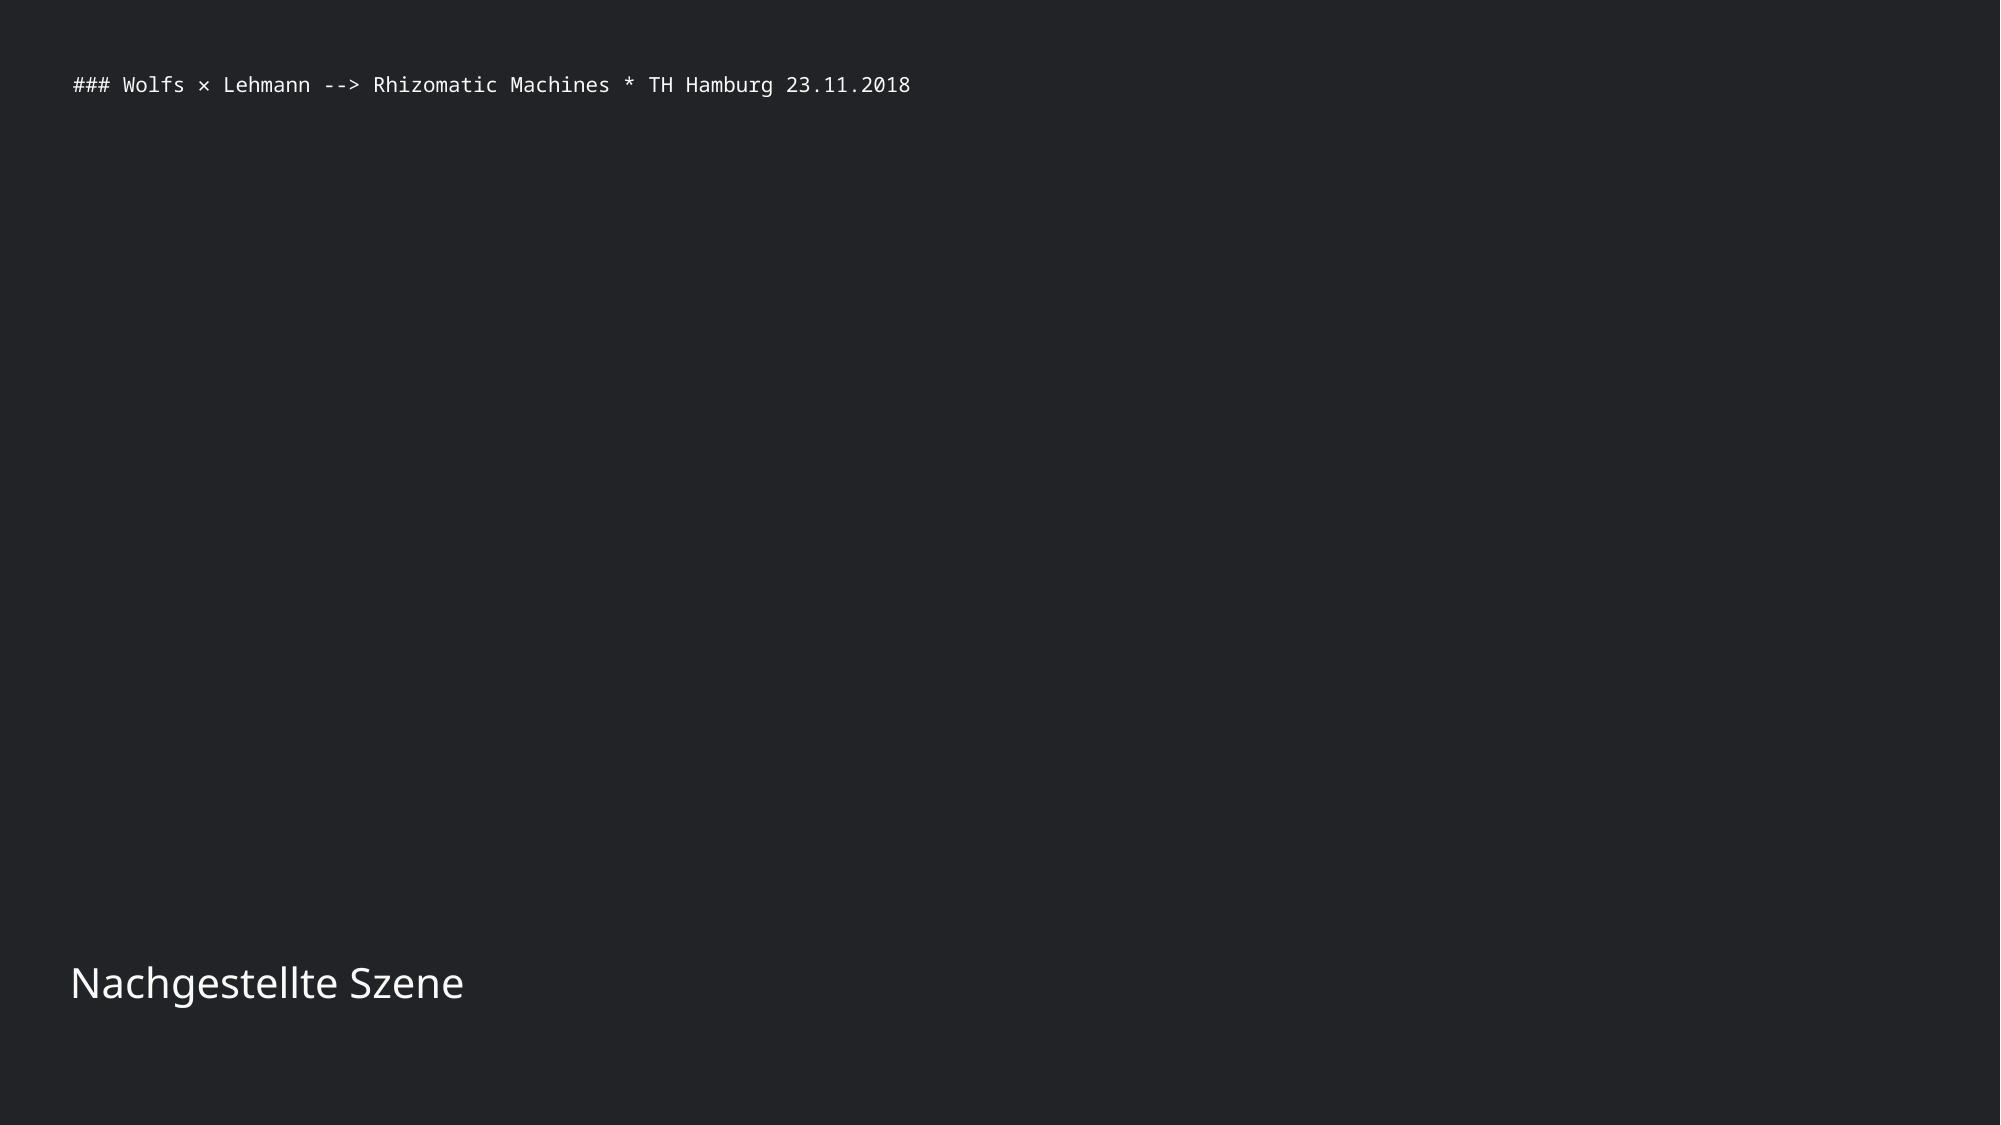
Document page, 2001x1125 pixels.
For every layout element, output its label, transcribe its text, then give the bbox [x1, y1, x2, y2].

footer ### Wolfs ✕ Lehmann --> Rhizomatic Machines * TH Hamburg 23.11.2018 [57, 55, 1000, 112]
list Nachgestellte Szene [54, 954, 1118, 1071]
